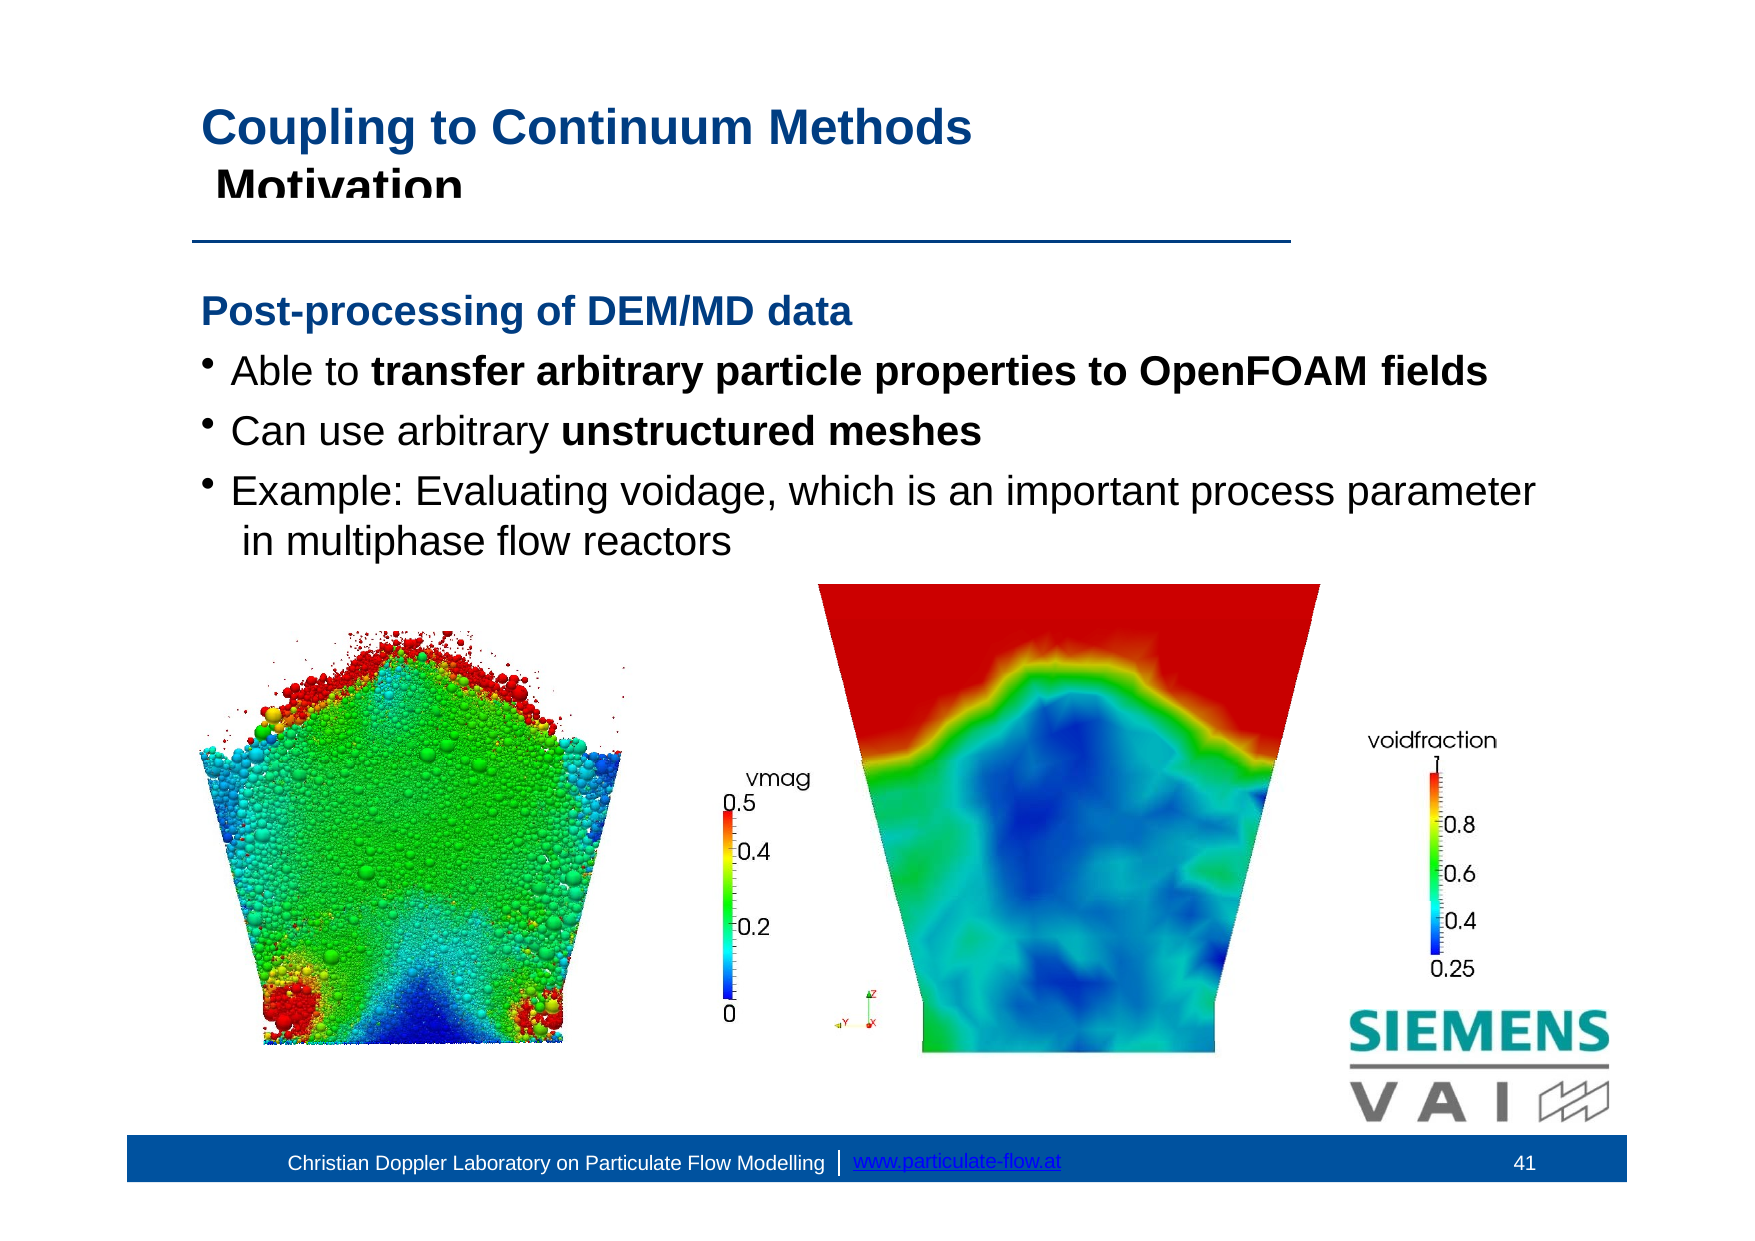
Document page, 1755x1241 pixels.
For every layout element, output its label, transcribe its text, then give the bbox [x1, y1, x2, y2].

text_box [1348, 1041, 1610, 1123]
text_box [127, 1135, 1627, 1183]
text_box www.particulate-flow.at [851, 1147, 1070, 1173]
slide_number 43 [1509, 1145, 1552, 1241]
text_box [834, 901, 1477, 1042]
footer Christian Doppler Laboratory on Particulate Flow Modelling [285, 1149, 832, 1241]
title Coupling to Continuum Methods Motivation [198, 92, 977, 197]
text_box [197, 760, 814, 901]
text_box [916, 1041, 1222, 1059]
text_box [817, 584, 1497, 761]
text_box [127, 197, 1628, 339]
text_box [263, 1041, 562, 1045]
text_box Post-processing of DEM/MD data Able to transfer arbitrary particle properties to OpenFOAM fields Can use arbitrary unstructured meshes Example: Evaluating voidage, which is an important process parameter in multiphase flow reactors [198, 271, 1543, 564]
text_box [191, 631, 821, 761]
text_box [1348, 1009, 1610, 1041]
text_box [234, 901, 771, 1042]
text_box [854, 760, 1479, 901]
